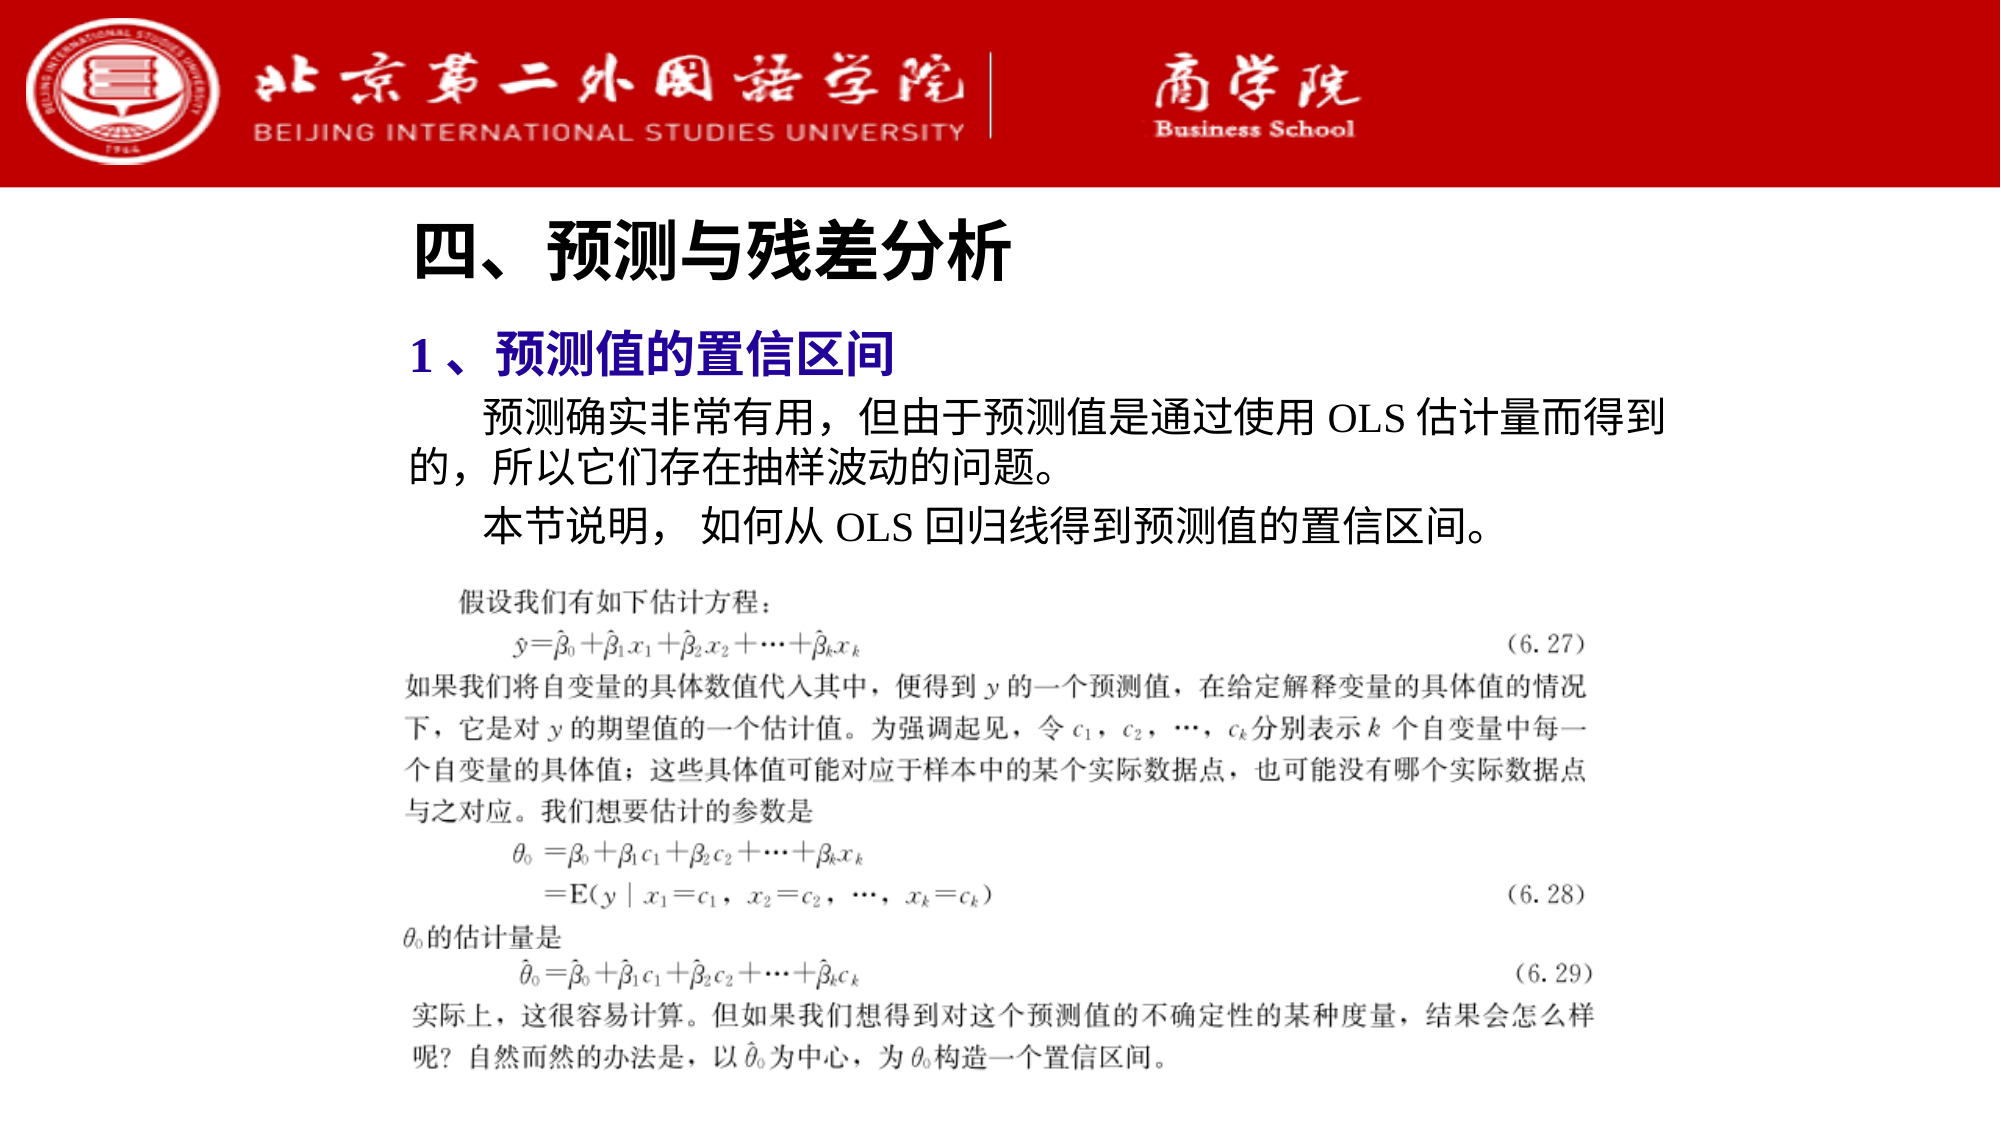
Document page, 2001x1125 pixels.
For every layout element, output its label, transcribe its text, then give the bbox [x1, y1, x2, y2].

picture [26, 18, 1693, 165]
title 四、预测与残差分析 [397, 155, 1756, 343]
picture [390, 576, 1610, 1083]
list 1、预测值的置信区间 预测确实非常有用，但由于预测值是通过使用OLS估计量而得到的，所以它们存在抽样波动的问题。 本节说明， 如何从OLS回归线得到预测值的置信区间。 [393, 315, 1686, 563]
